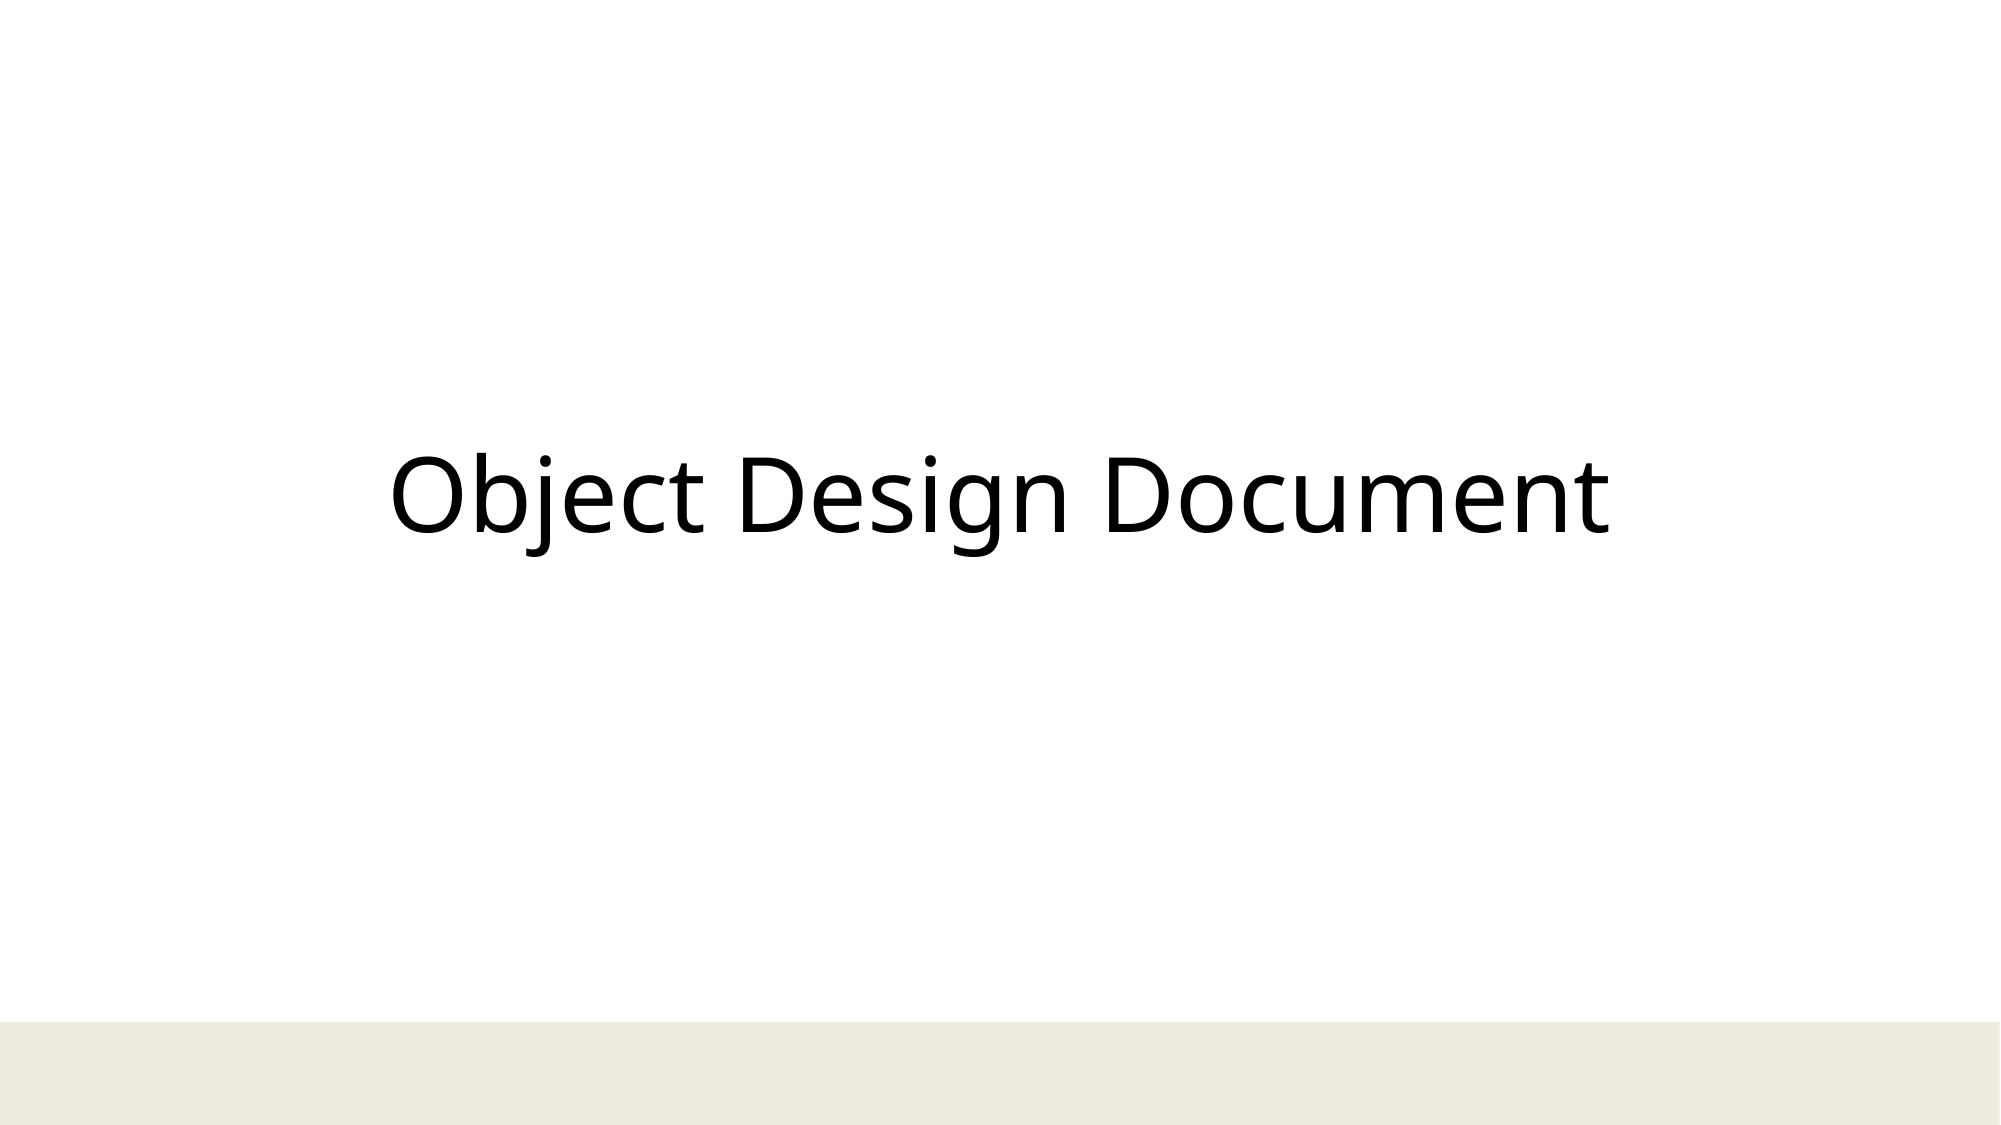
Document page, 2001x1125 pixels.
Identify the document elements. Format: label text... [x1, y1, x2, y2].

text_box Object Design Document [117, 421, 1883, 561]
